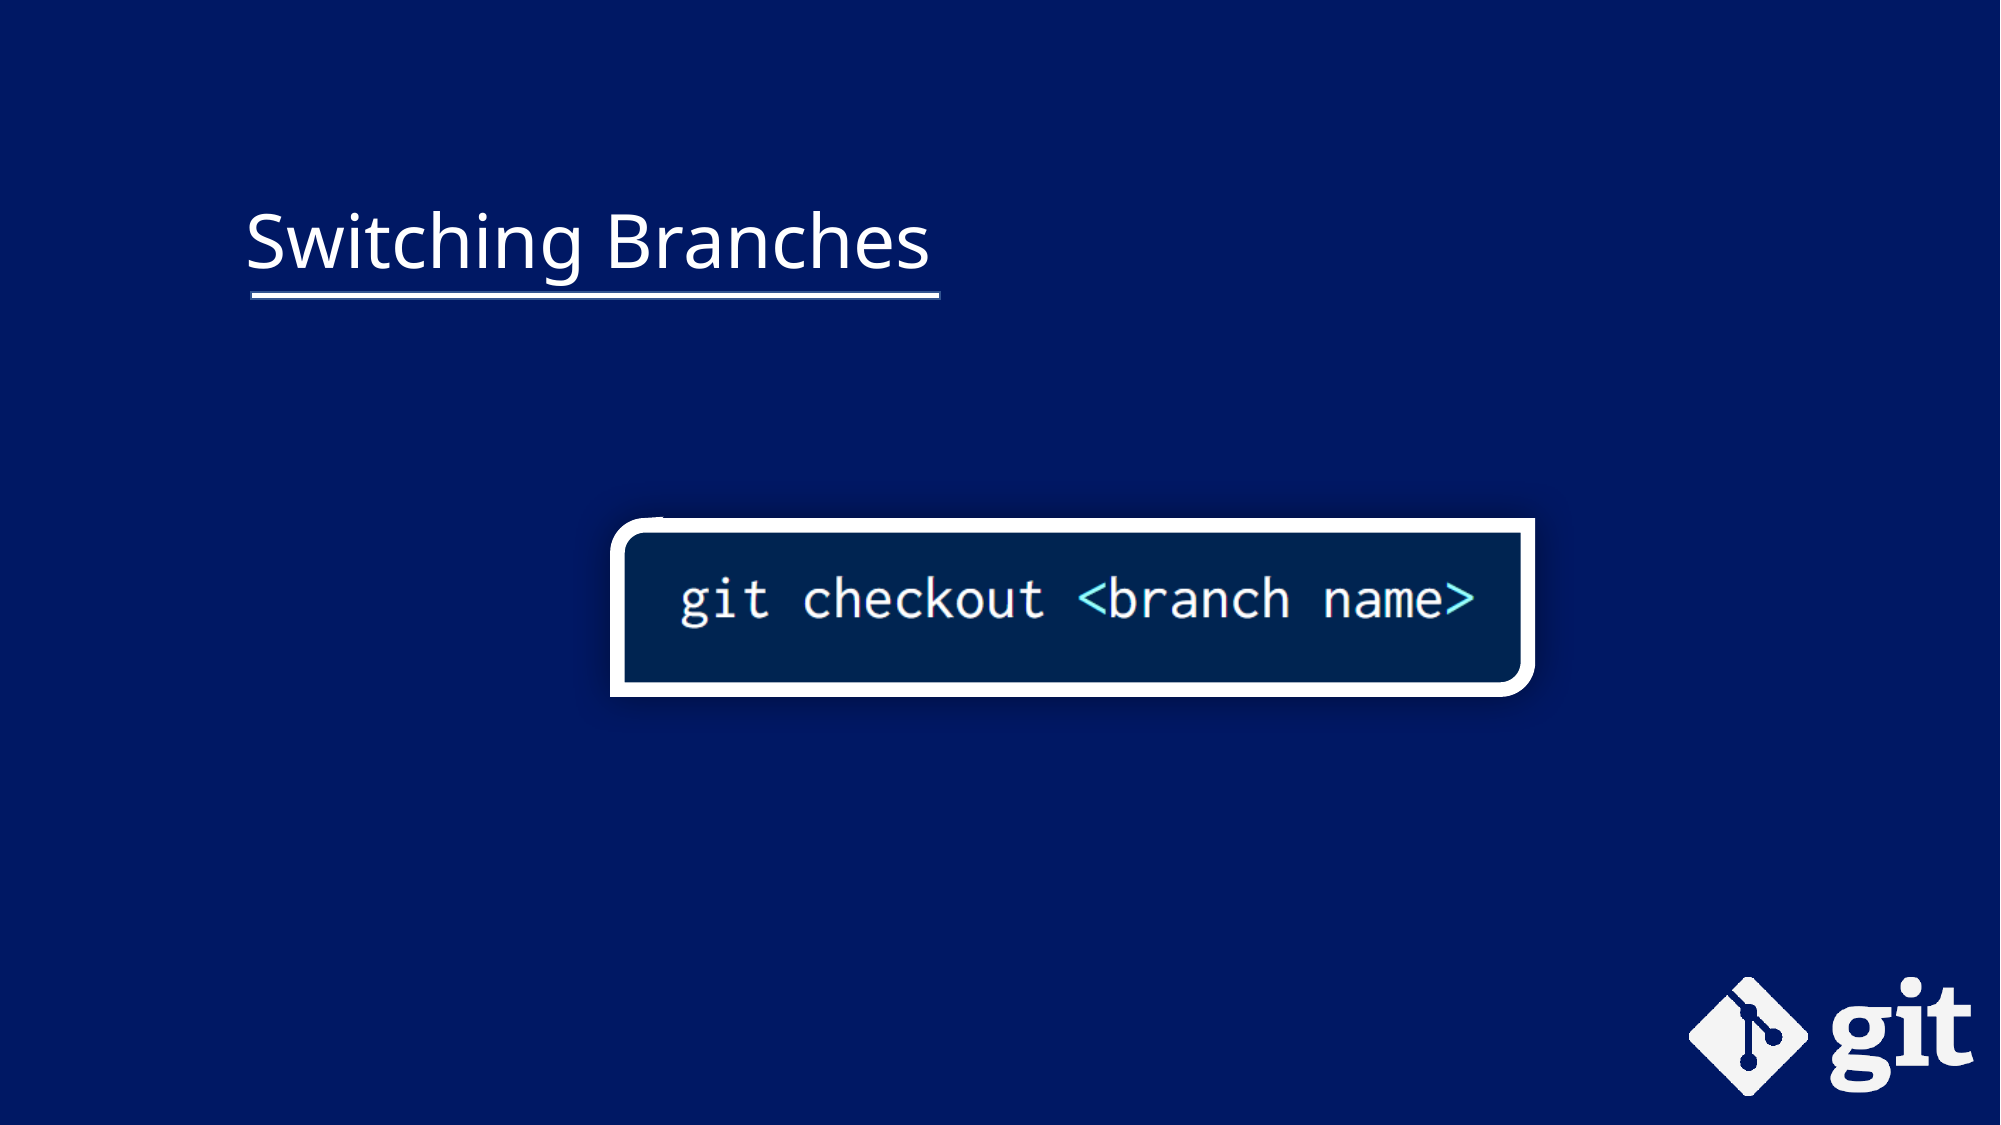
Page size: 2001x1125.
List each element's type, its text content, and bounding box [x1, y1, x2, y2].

picture [1634, 966, 2000, 1107]
text_box Switching Branches [230, 185, 947, 291]
picture [617, 525, 1528, 690]
text_box [250, 291, 941, 300]
